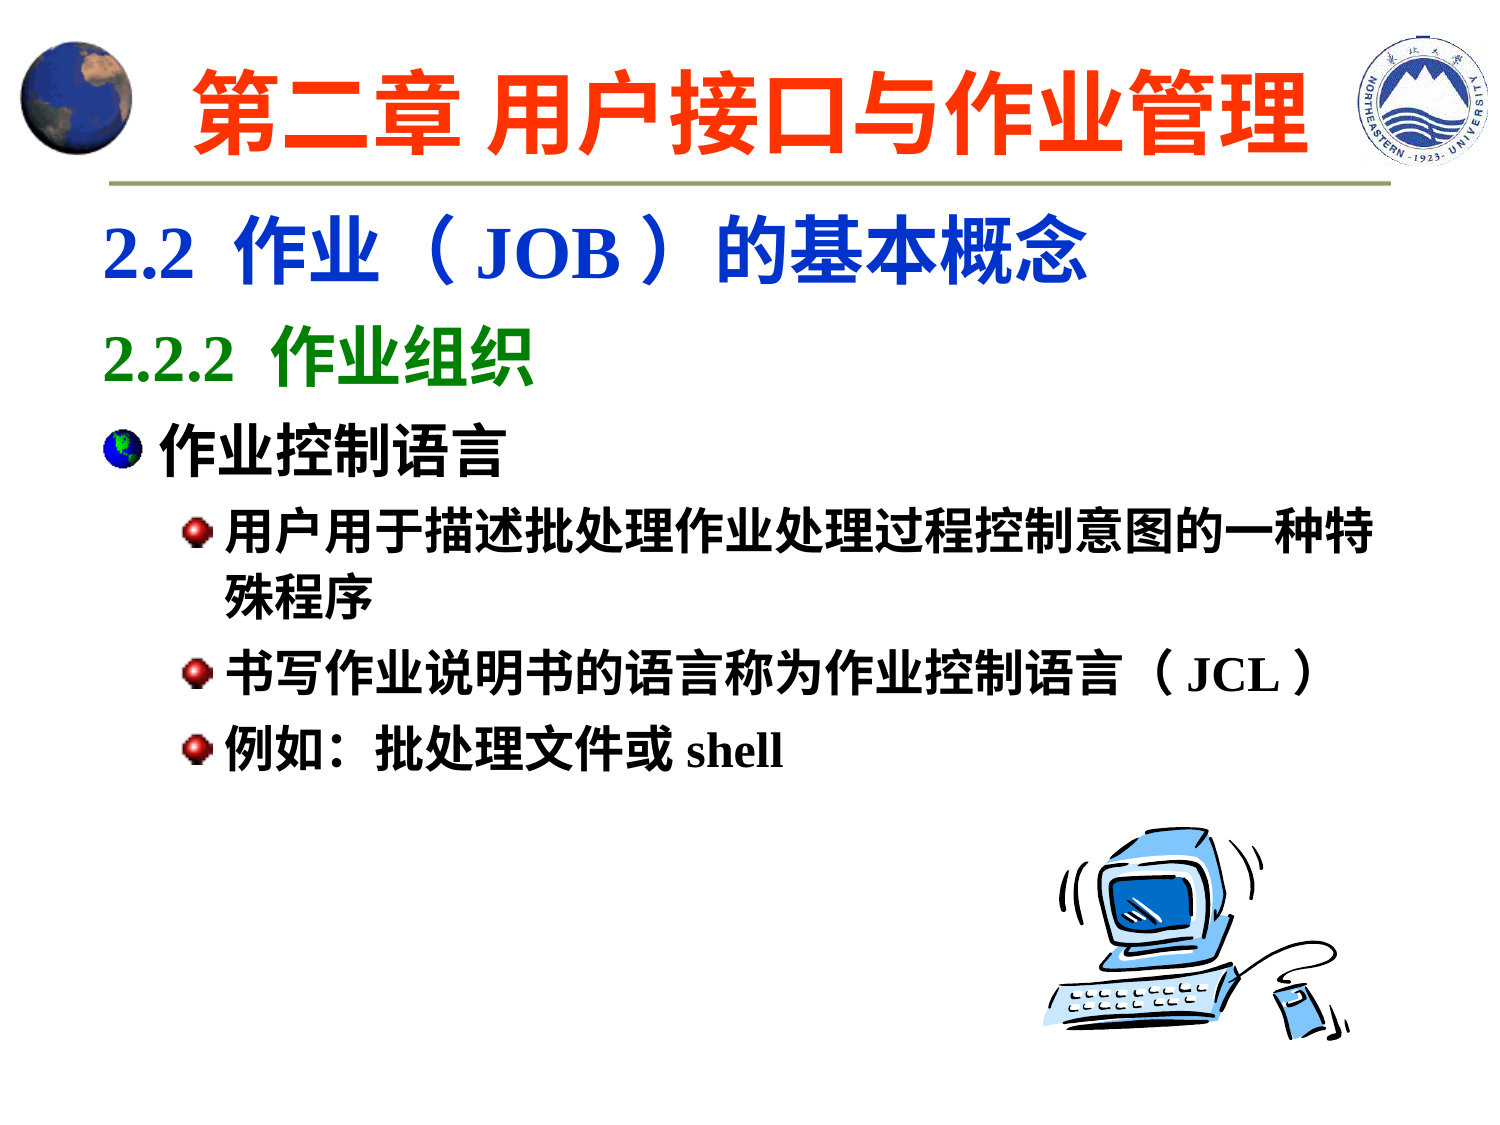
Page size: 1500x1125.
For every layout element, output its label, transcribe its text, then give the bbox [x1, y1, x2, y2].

picture [102, 428, 144, 470]
picture [1037, 824, 1351, 1042]
picture [0, 37, 138, 161]
picture [177, 729, 213, 765]
picture [1352, 33, 1490, 171]
picture [177, 512, 213, 548]
title 第二章 用户接口与作业管理 [112, 42, 1388, 181]
picture [109, 175, 1391, 187]
list 2.2 作业（JOB）的基本概念 2.2.2 作业组织 作业控制语言 用户用于描述批处理作业处理过程控制意图的一种特殊程序 书写作业说明书的语言称为作业控制语言（JCL） 例如：批处理文件或shell [87, 187, 1425, 813]
picture [177, 653, 213, 689]
